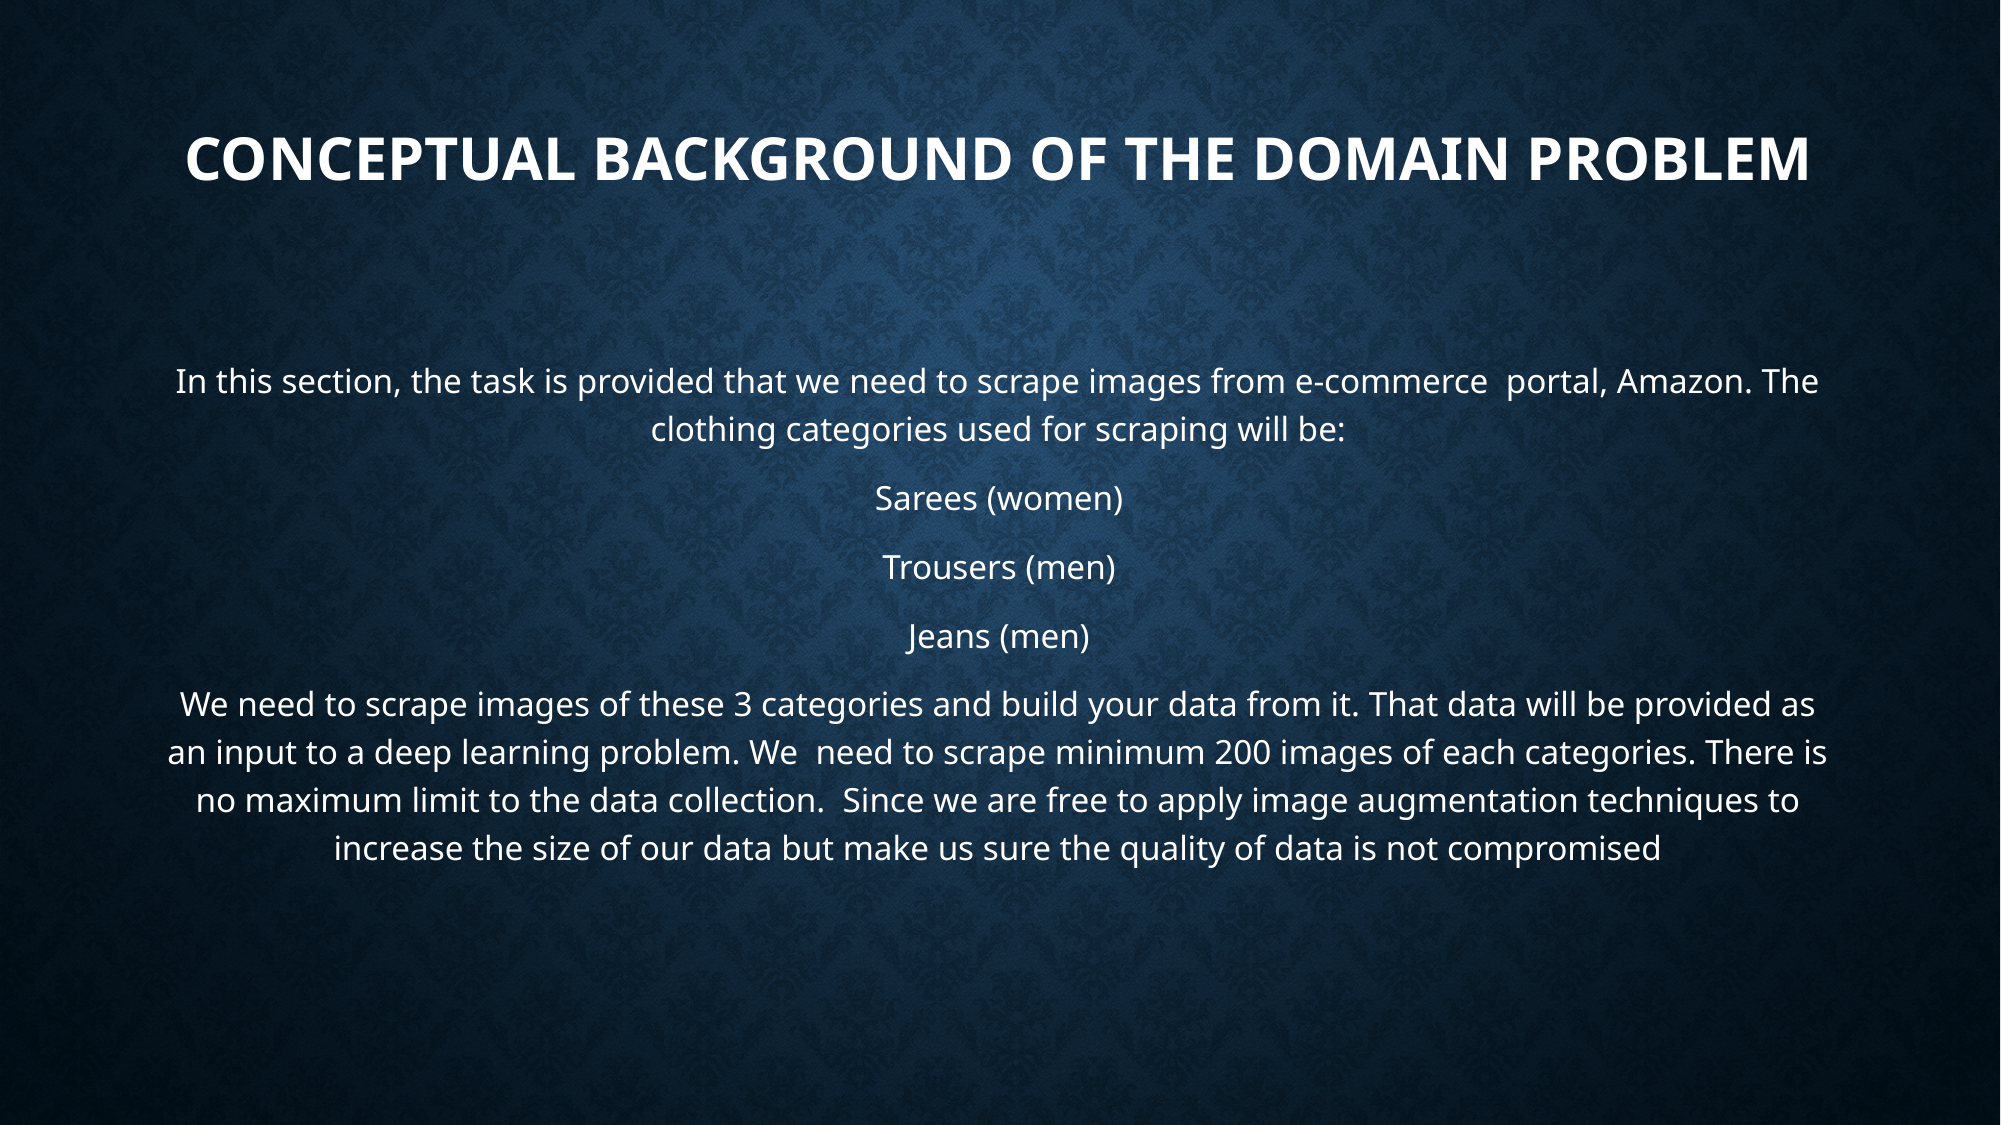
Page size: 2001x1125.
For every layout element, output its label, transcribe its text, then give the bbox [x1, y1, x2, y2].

list In this section, the task is provided that we need to scrape images from e-commerce portal, Amazon. The clothing categories used for scraping will be: Sarees (women) Trousers (men) Jeans (men) We need to scrape images of these 3 categories and build your data from it. That data will be provided as an input to a deep learning problem. We need to scrape minimum 200 images of each categories. There is no maximum limit to the data collection. Since we are free to apply image augmentation techniques to increase the size of our data but make us sure the quality of data is not compromised [149, 268, 1849, 951]
title Conceptual Background of the Domain Problem [149, 99, 1849, 268]
